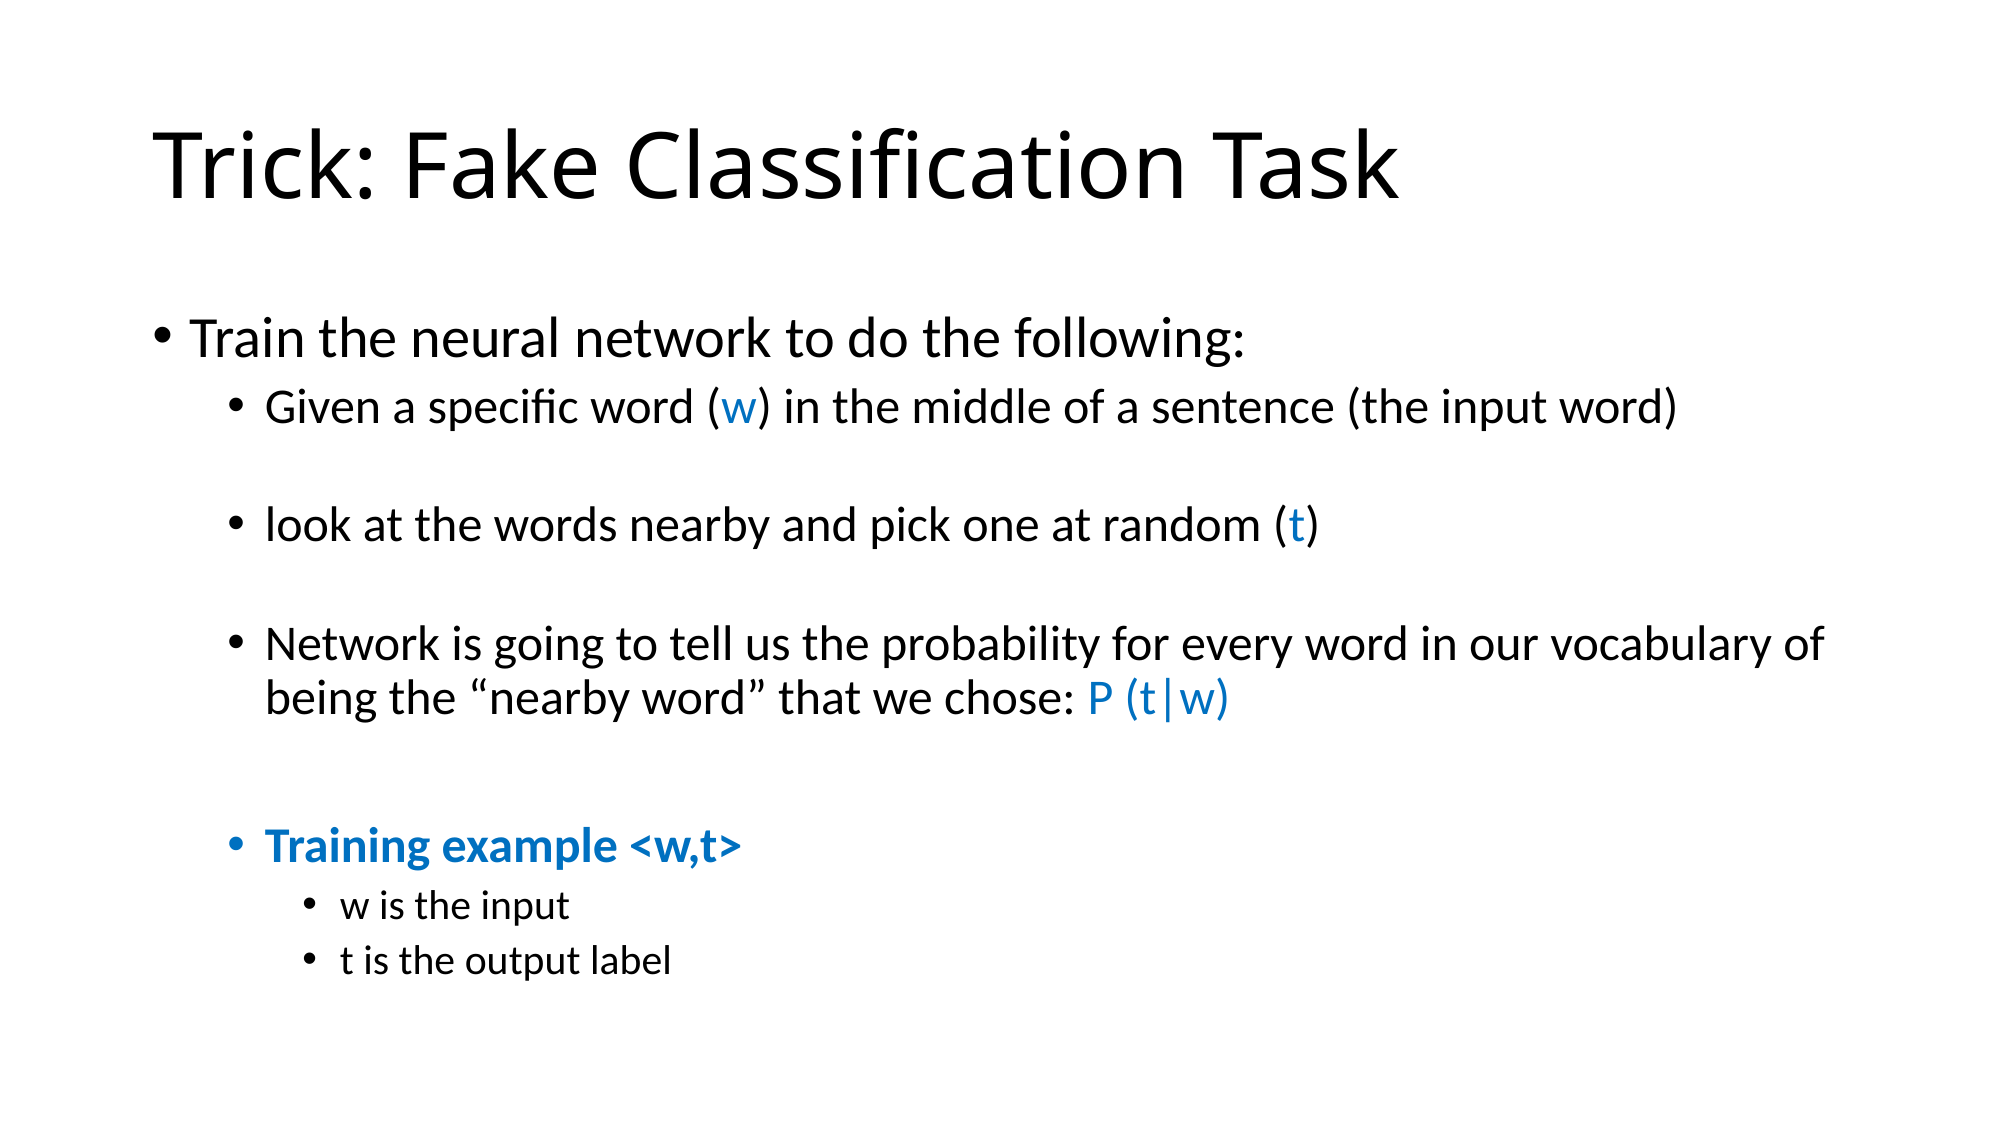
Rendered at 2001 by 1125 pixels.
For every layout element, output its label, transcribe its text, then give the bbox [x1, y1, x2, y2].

list Train the neural network to do the following: Given a specific word (w) in the middle of a sentence (the input word) look at the words nearby and pick one at random (t) Network is going to tell us the probability for every word in our vocabulary of being the “nearby word” that we chose: P (t|w) Training example <w,t> w is the input t is the output label [137, 299, 1863, 1003]
title Trick: Fake Classification Task [137, 59, 1863, 278]
